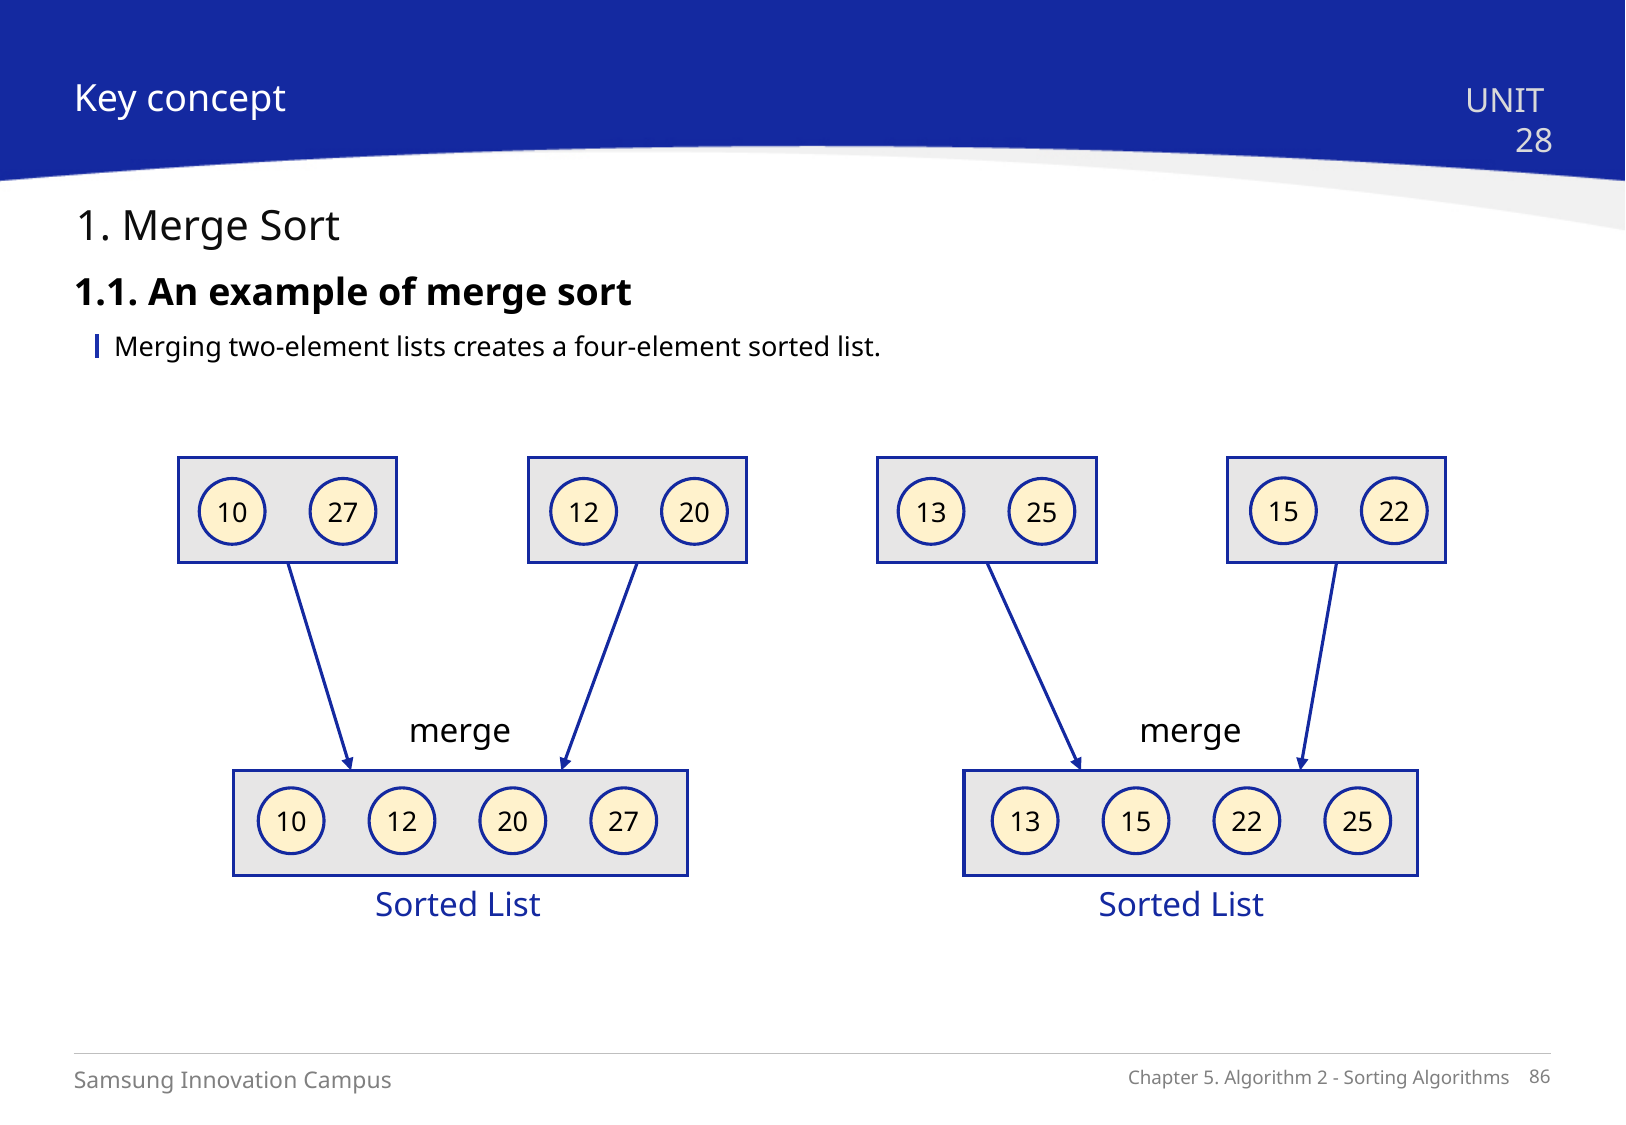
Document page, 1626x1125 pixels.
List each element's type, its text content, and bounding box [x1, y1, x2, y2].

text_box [178, 457, 1446, 932]
text_box 1. Merge Sort [75, 198, 1554, 250]
text_box Key concept [73, 73, 981, 120]
text_box 1.1. An example of merge sort [59, 260, 872, 320]
picture [0, 0, 1625, 1125]
text_box UNIT 28 [1422, 78, 1554, 159]
text_box Merging two-element lists creates a four-element sorted list. [94, 329, 1554, 363]
